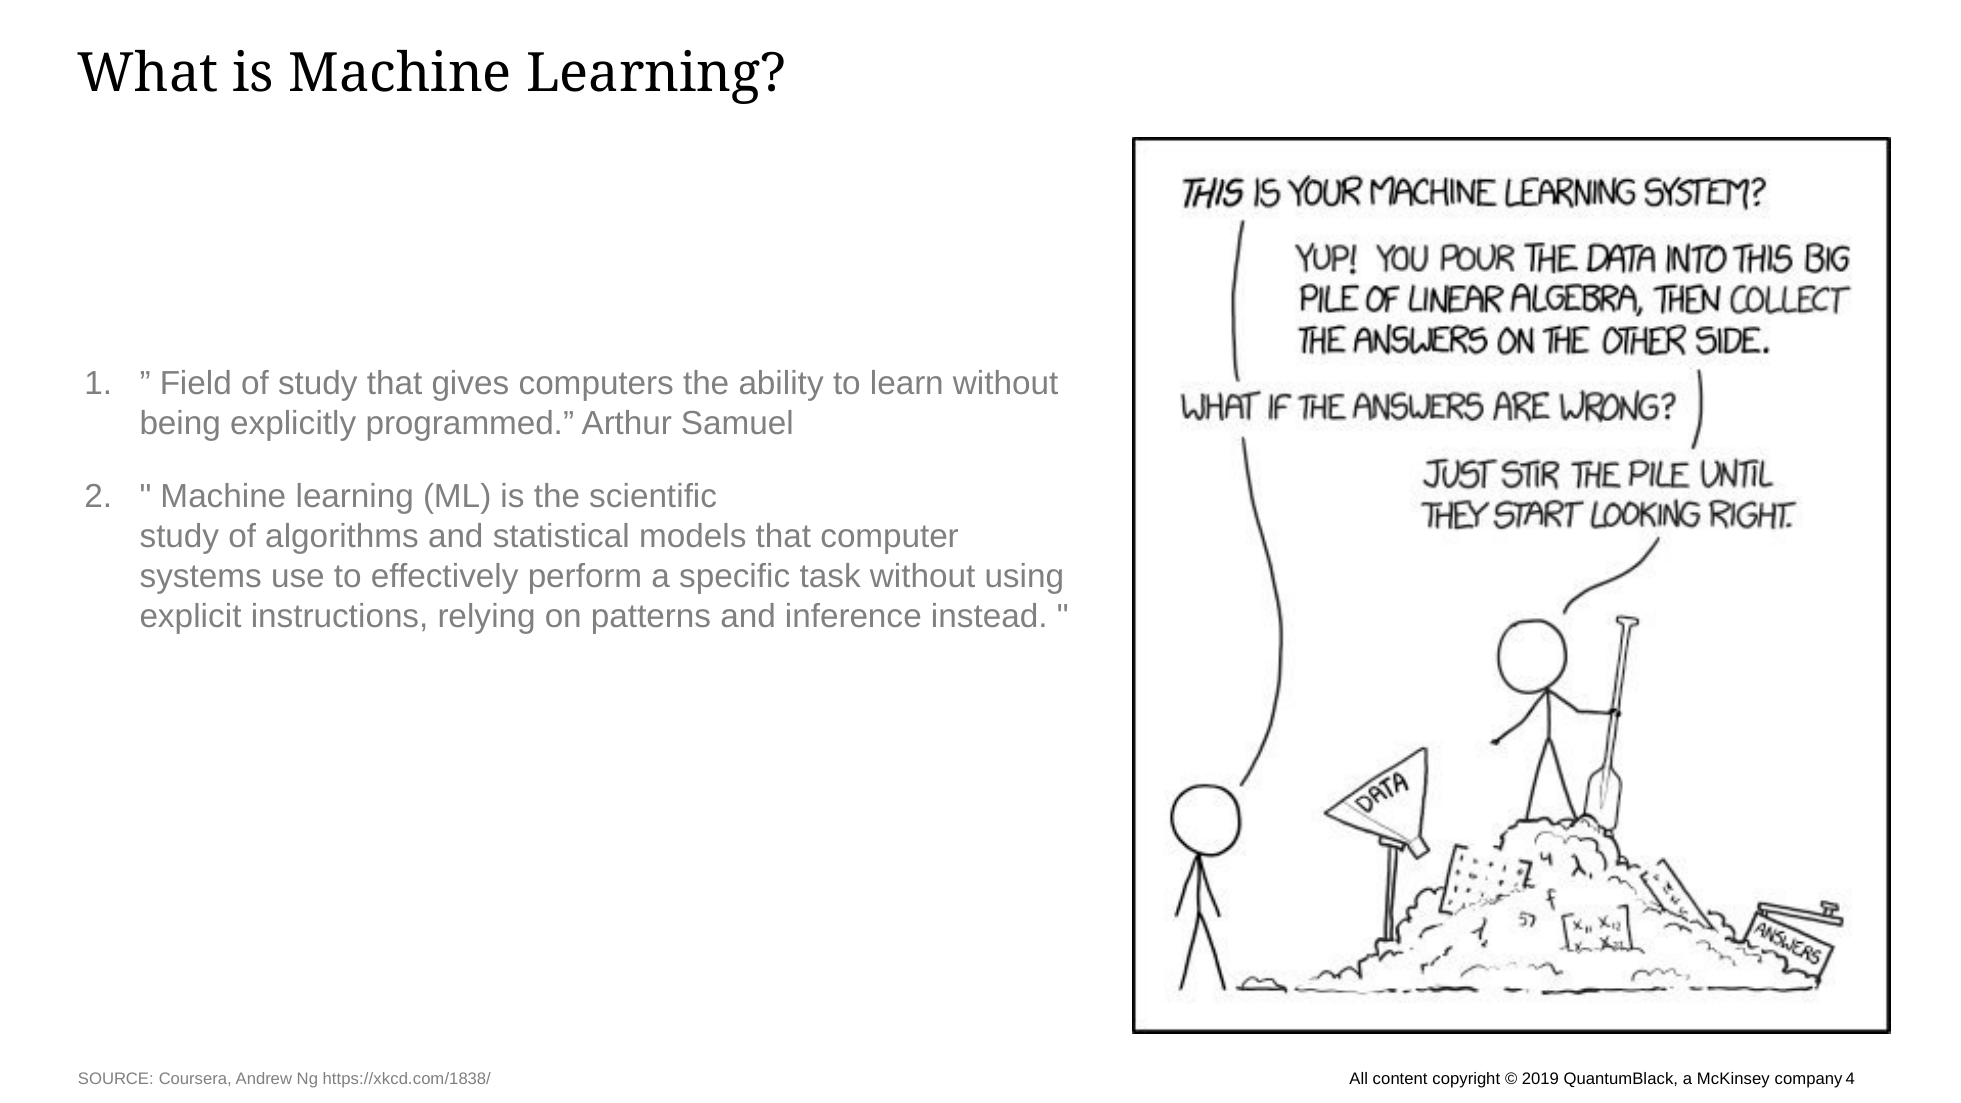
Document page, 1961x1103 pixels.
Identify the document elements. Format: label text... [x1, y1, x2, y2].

text_box ” Field of study that gives computers the ability to learn without being explicitly programmed.” Arthur Samuel " Machine learning (ML) is the scientific study of algorithms and statistical models that computer systems use to effectively perform a specific task without using explicit instructions, relying on patterns and inference instead. " [69, 353, 1094, 642]
title What is Machine Learning? [78, 37, 1891, 222]
picture [1132, 136, 1891, 1034]
text_box SOURCE: Coursera, Andrew Ng https://xkcd.com/1838/ [78, 1067, 1663, 1088]
